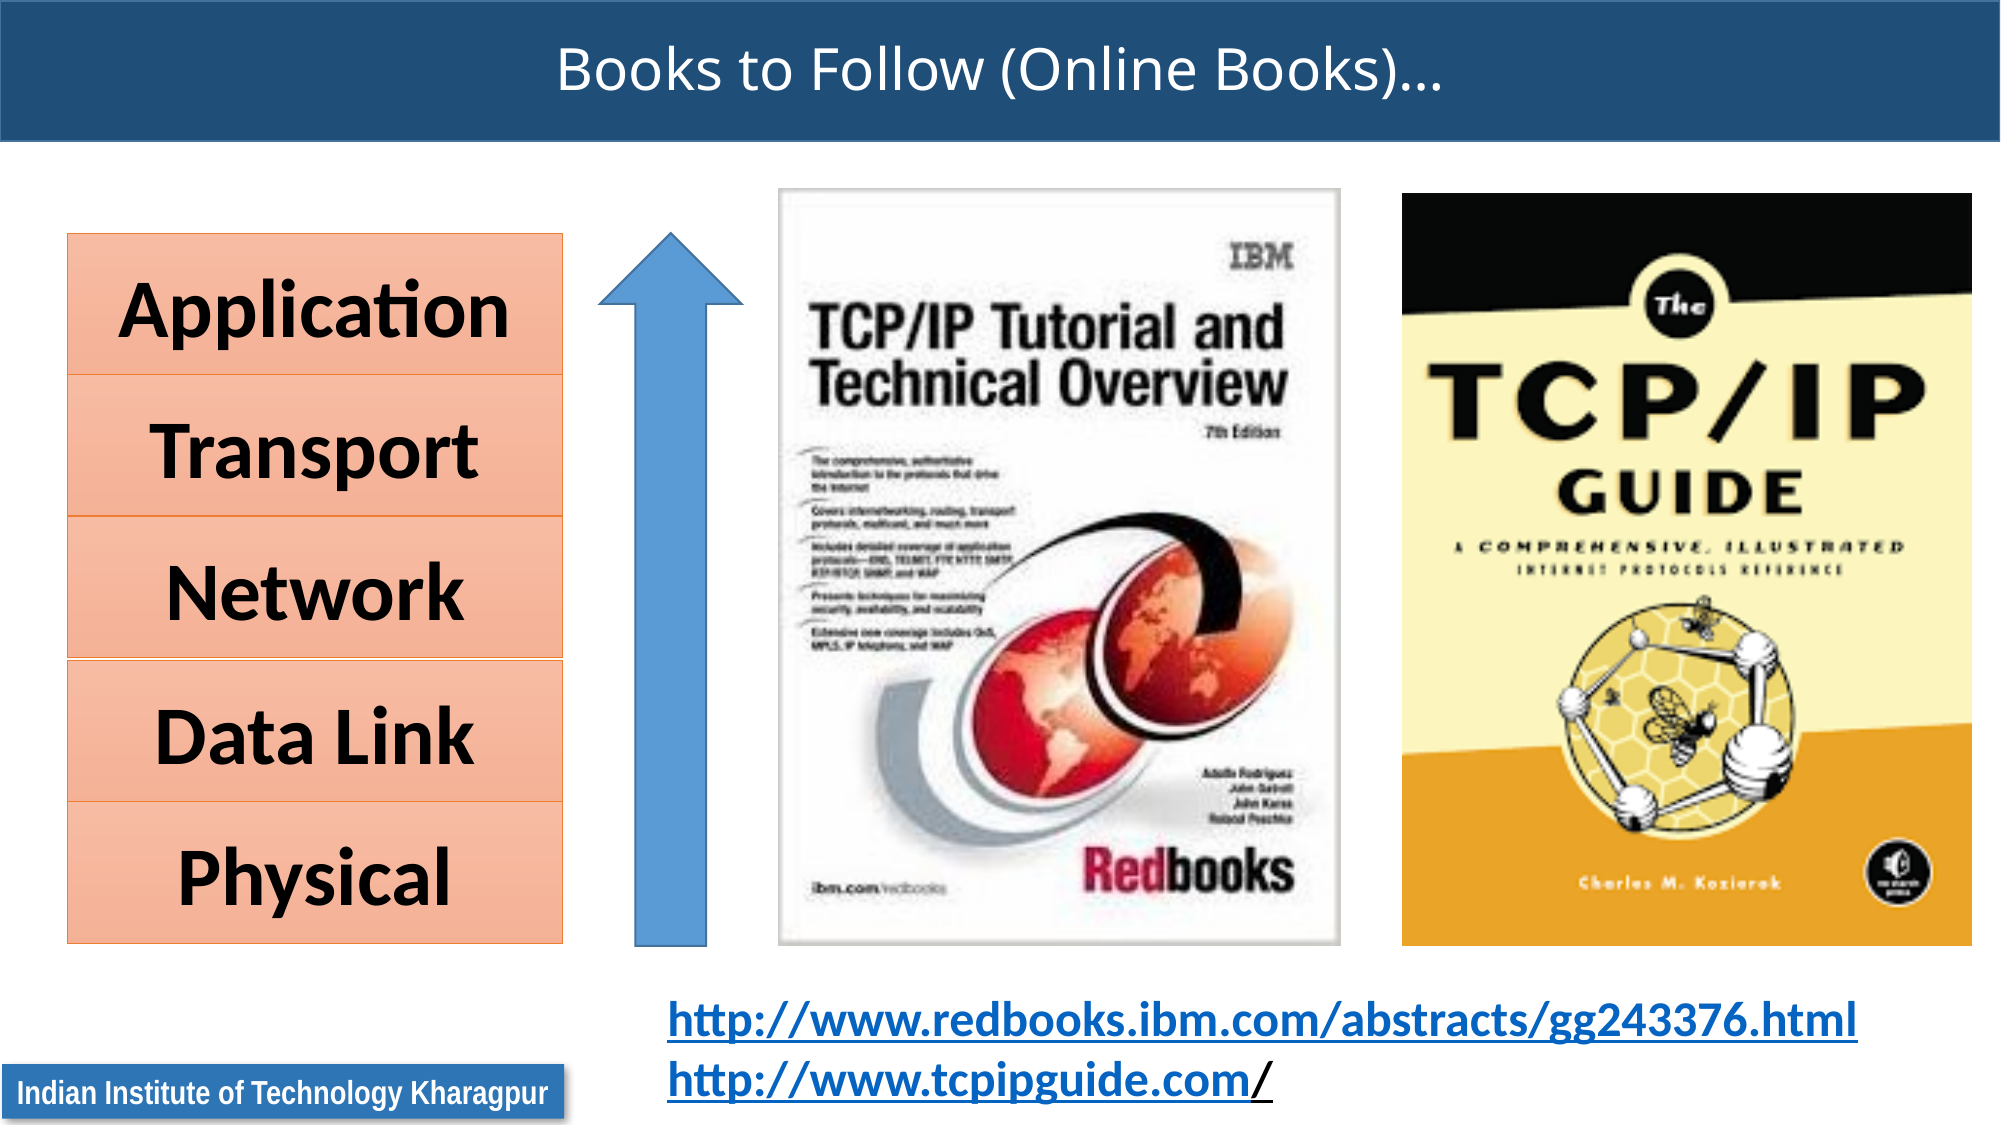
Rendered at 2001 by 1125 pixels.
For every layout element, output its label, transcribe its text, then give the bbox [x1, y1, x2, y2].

picture [778, 188, 1341, 946]
title Books to Follow (Online Books)… [0, 1, 2000, 141]
picture [1402, 193, 1972, 946]
text_box [597, 231, 744, 947]
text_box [67, 233, 563, 944]
text_box http://www.redbooks.ibm.com/abstracts/gg243376.html http://www.tcpipguide.com/ [652, 979, 1874, 1114]
